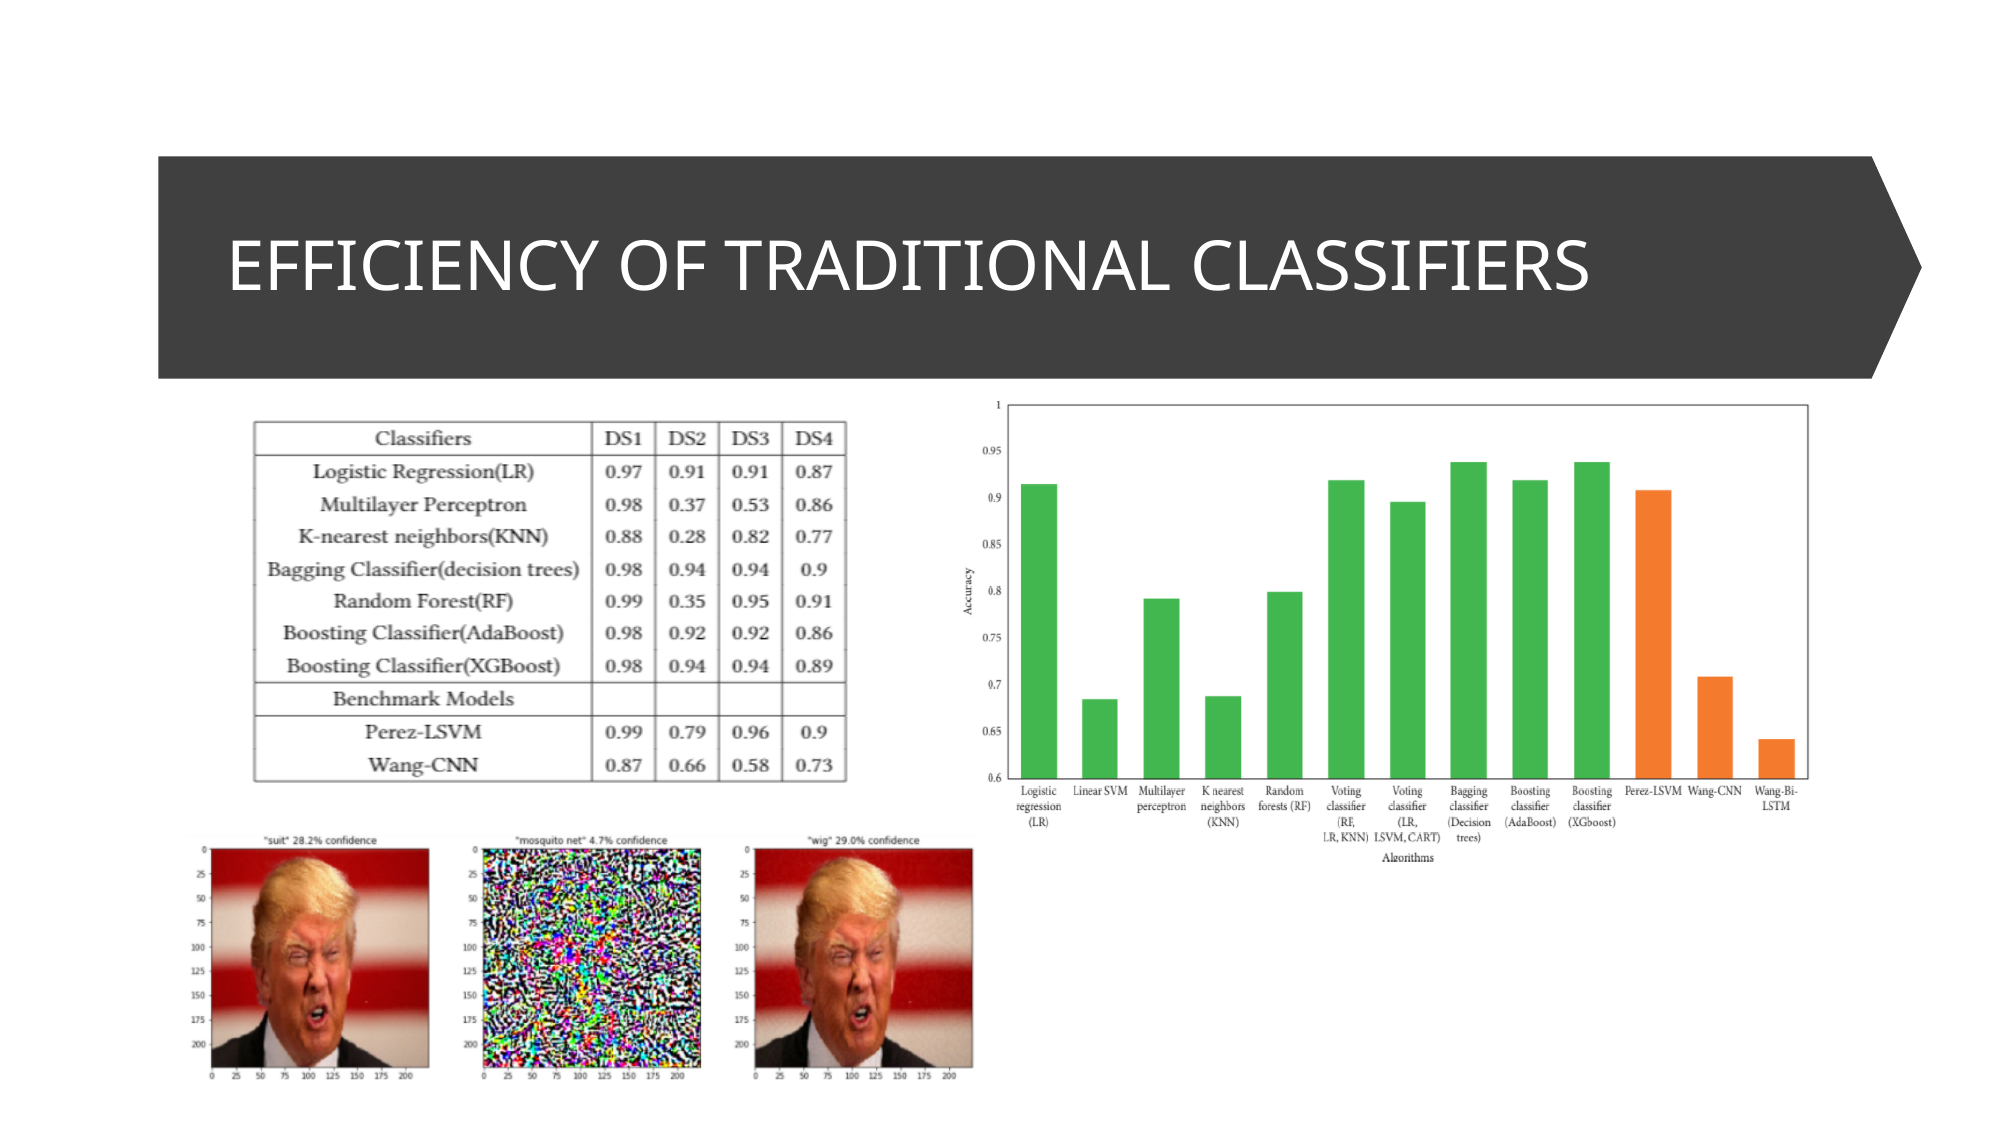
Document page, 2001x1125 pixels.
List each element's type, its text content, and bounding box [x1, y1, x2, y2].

picture [181, 399, 1811, 1094]
title EFFICIENCY OF TRADITIONAL CLASSIFIERS [211, 197, 1856, 339]
text_box [157, 155, 1923, 380]
picture [235, 419, 873, 788]
